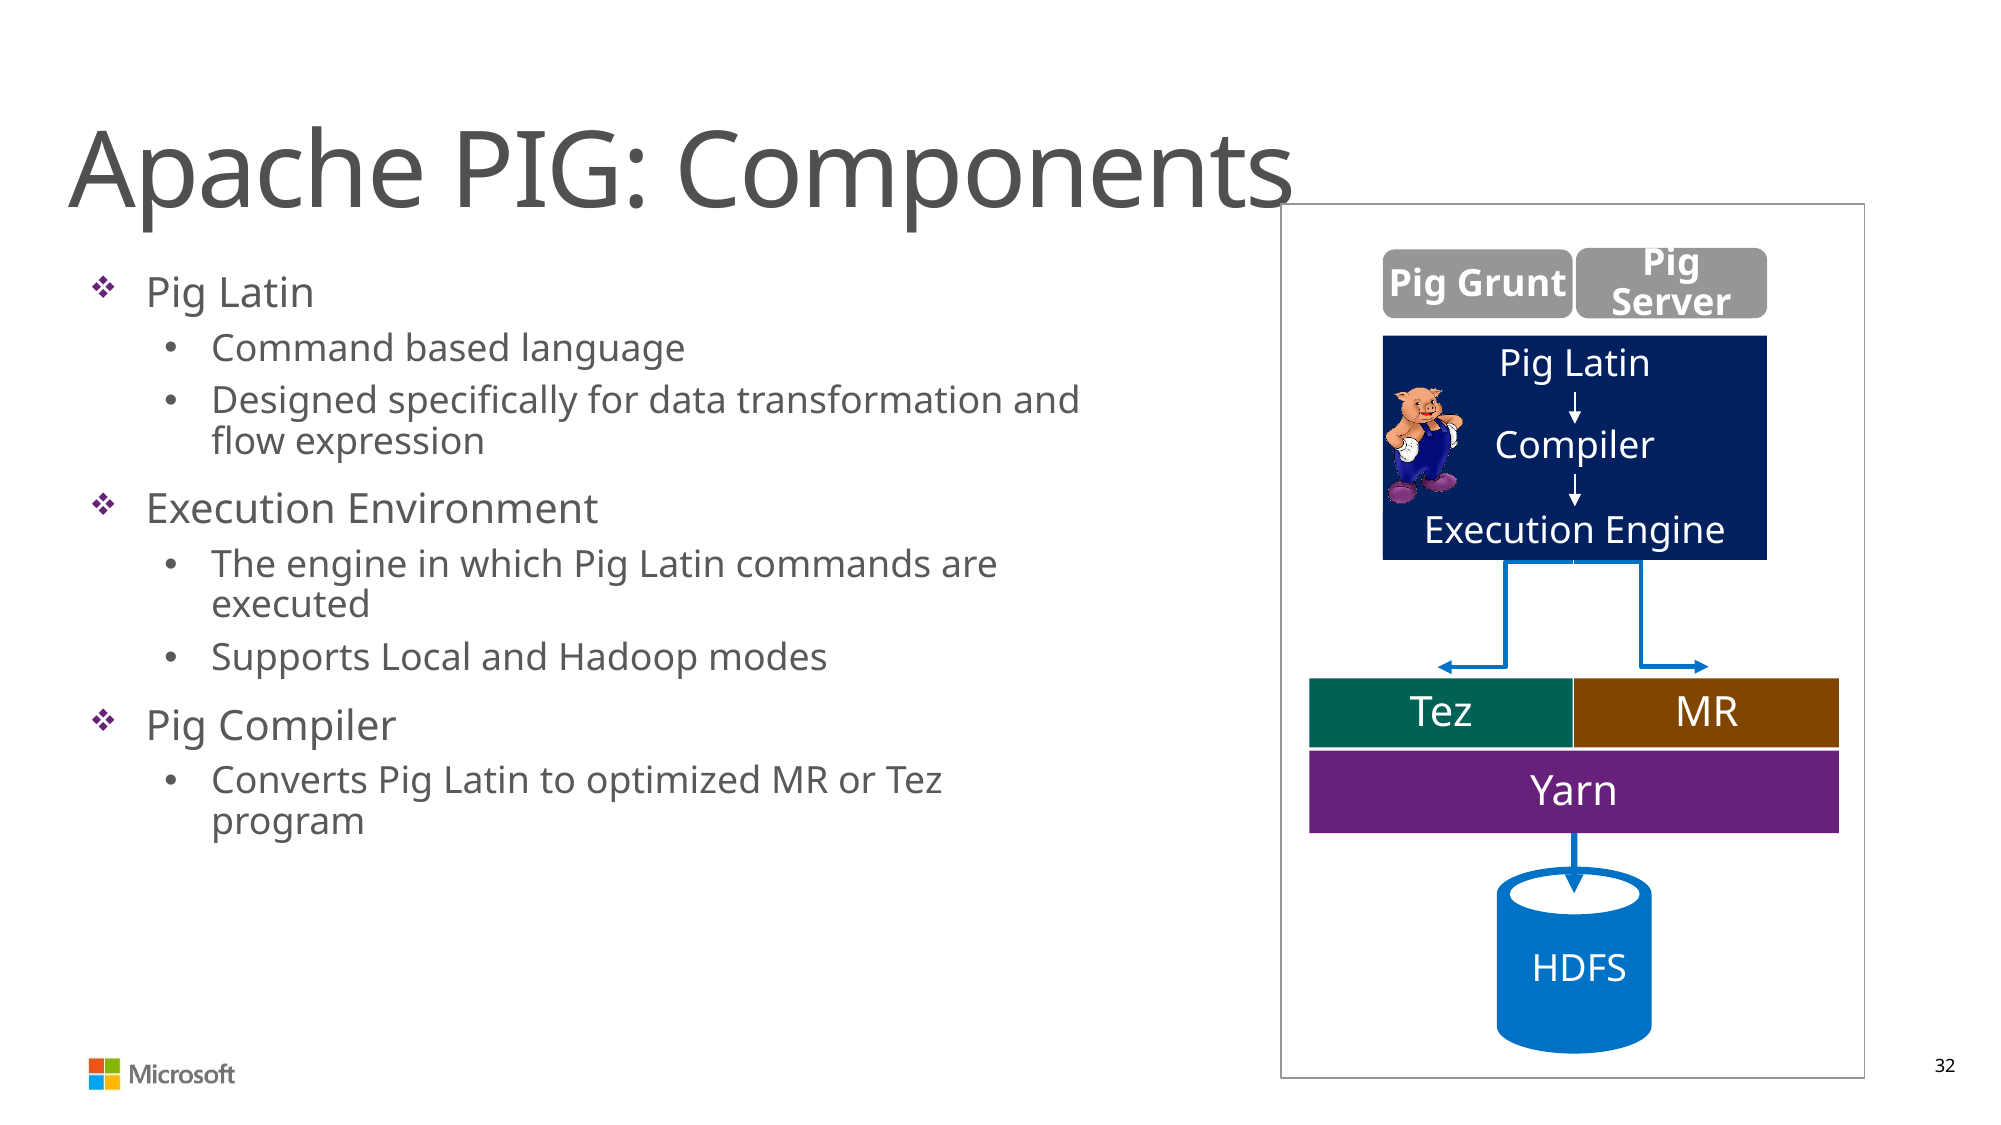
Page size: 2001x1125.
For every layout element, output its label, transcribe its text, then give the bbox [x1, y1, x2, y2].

text_box Pig Latin Command based language Designed specifically for data transformation and flow expression Execution Environment The engine in which Pig Latin commands are executed Supports Local and Hadoop modes Pig Compiler Converts Pig Latin to optimized MR or Tez program [59, 247, 1133, 900]
picture [85, 1055, 240, 1095]
title Apache PIG: Components [44, 100, 1956, 253]
slide_number 32 [1865, 1056, 1956, 1078]
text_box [1280, 203, 1865, 1079]
